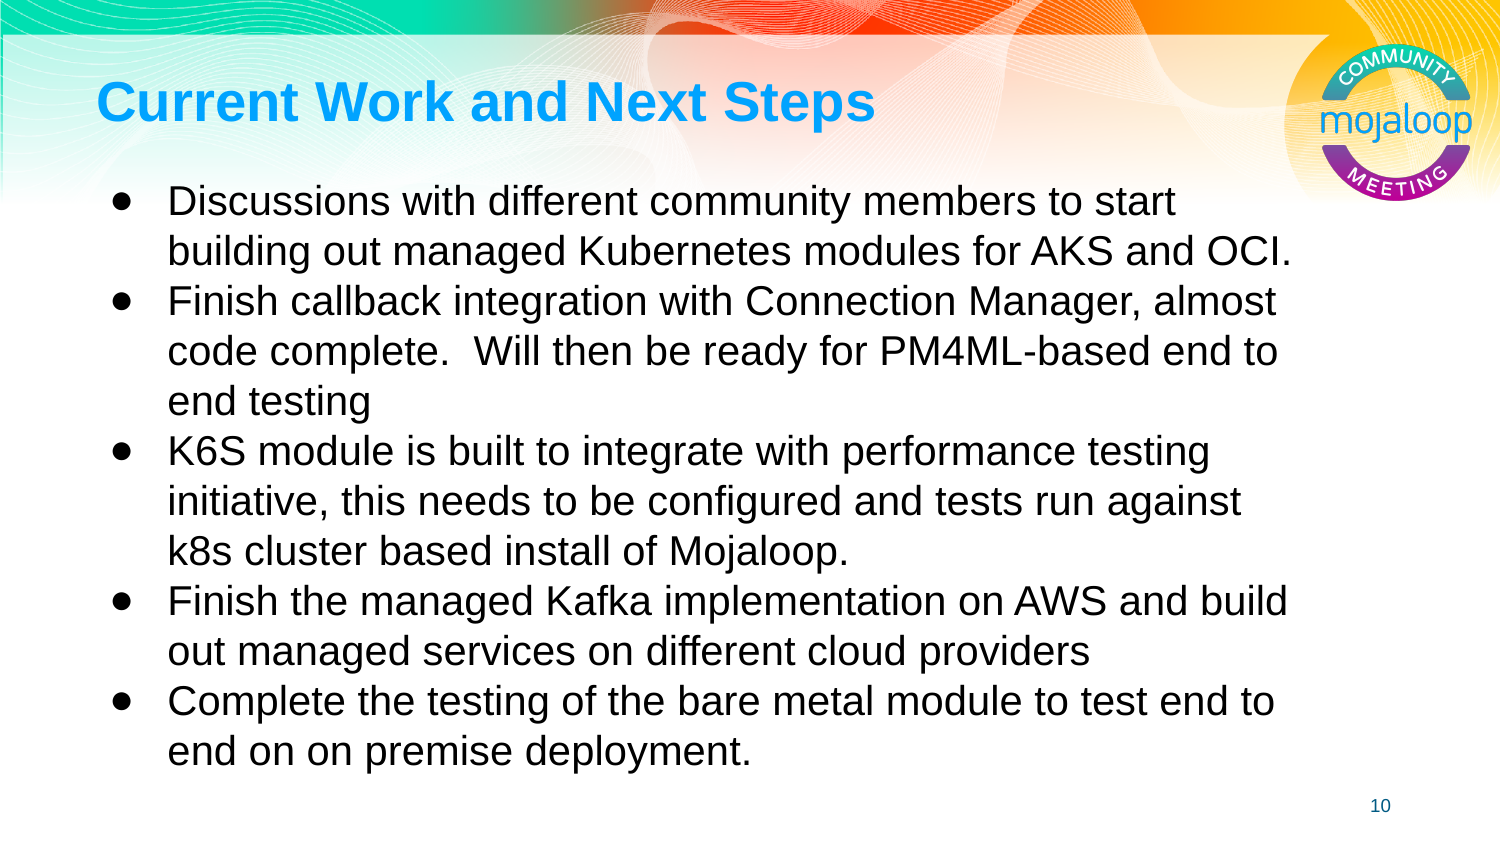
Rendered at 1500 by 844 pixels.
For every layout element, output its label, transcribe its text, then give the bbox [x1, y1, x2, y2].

text_box Discussions with different community members to start building out managed Kubernetes modules for AKS and OCI. Finish callback integration with Connection Manager, almost code complete. Will then be ready for PM4ML-based end to end testing K6S module is built to integrate with performance testing initiative, this needs to be configured and tests run against k8s cluster based install of Mojaloop. Finish the managed Kafka implementation on AWS and build out managed services on different cloud providers Complete the testing of the bare metal module to test end to end on on premise deployment. [77, 158, 1322, 827]
title Current Work and Next Steps [90, 41, 1252, 158]
slide_number ‹#› [1322, 782, 1397, 827]
picture [0, 0, 1500, 844]
